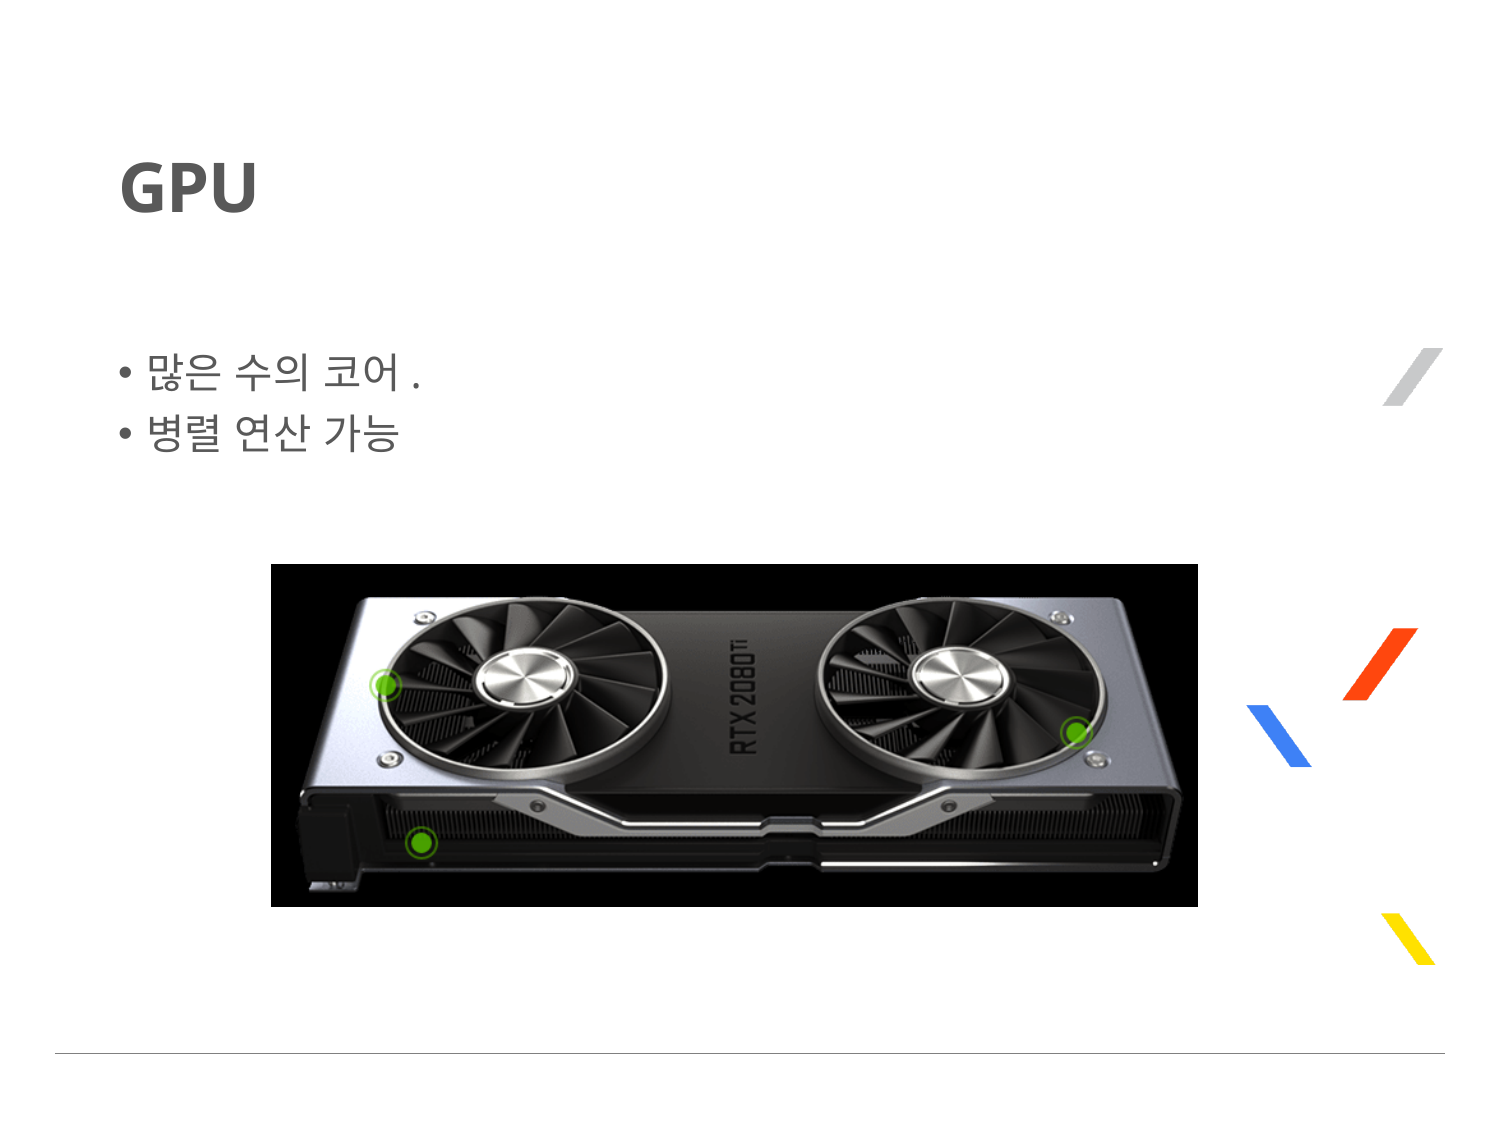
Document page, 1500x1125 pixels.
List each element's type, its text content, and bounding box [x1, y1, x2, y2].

picture [271, 564, 1198, 907]
picture [1397, 348, 1443, 965]
title GPU [103, 137, 1397, 244]
list 많은 수의 코어. 병렬 연산 가능 [103, 345, 1397, 1059]
